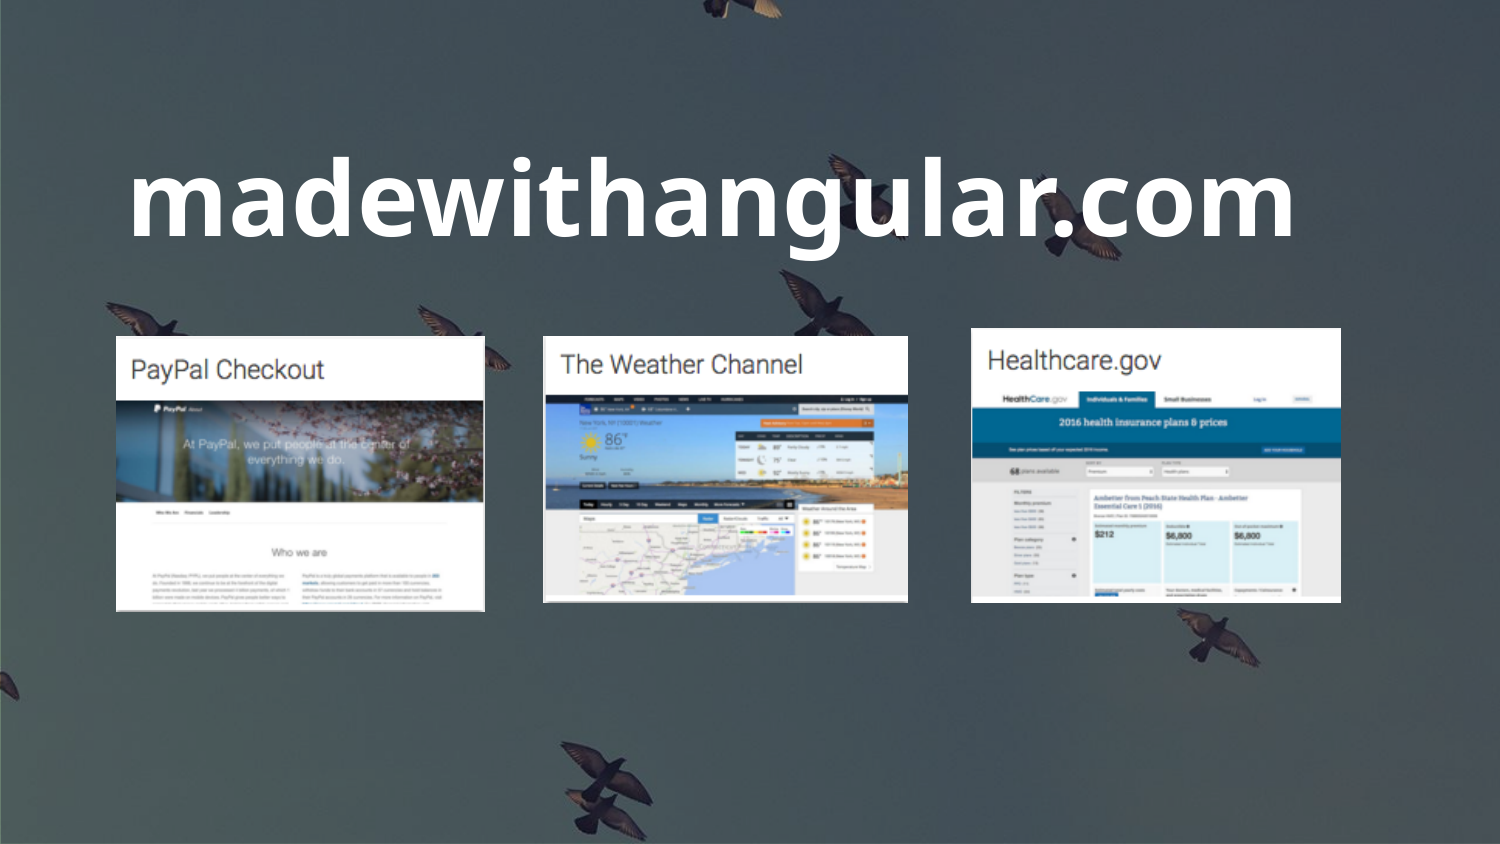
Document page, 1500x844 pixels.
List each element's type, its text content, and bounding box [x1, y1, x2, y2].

picture [0, 0, 1500, 844]
title madewithangular.com [64, 124, 1362, 266]
